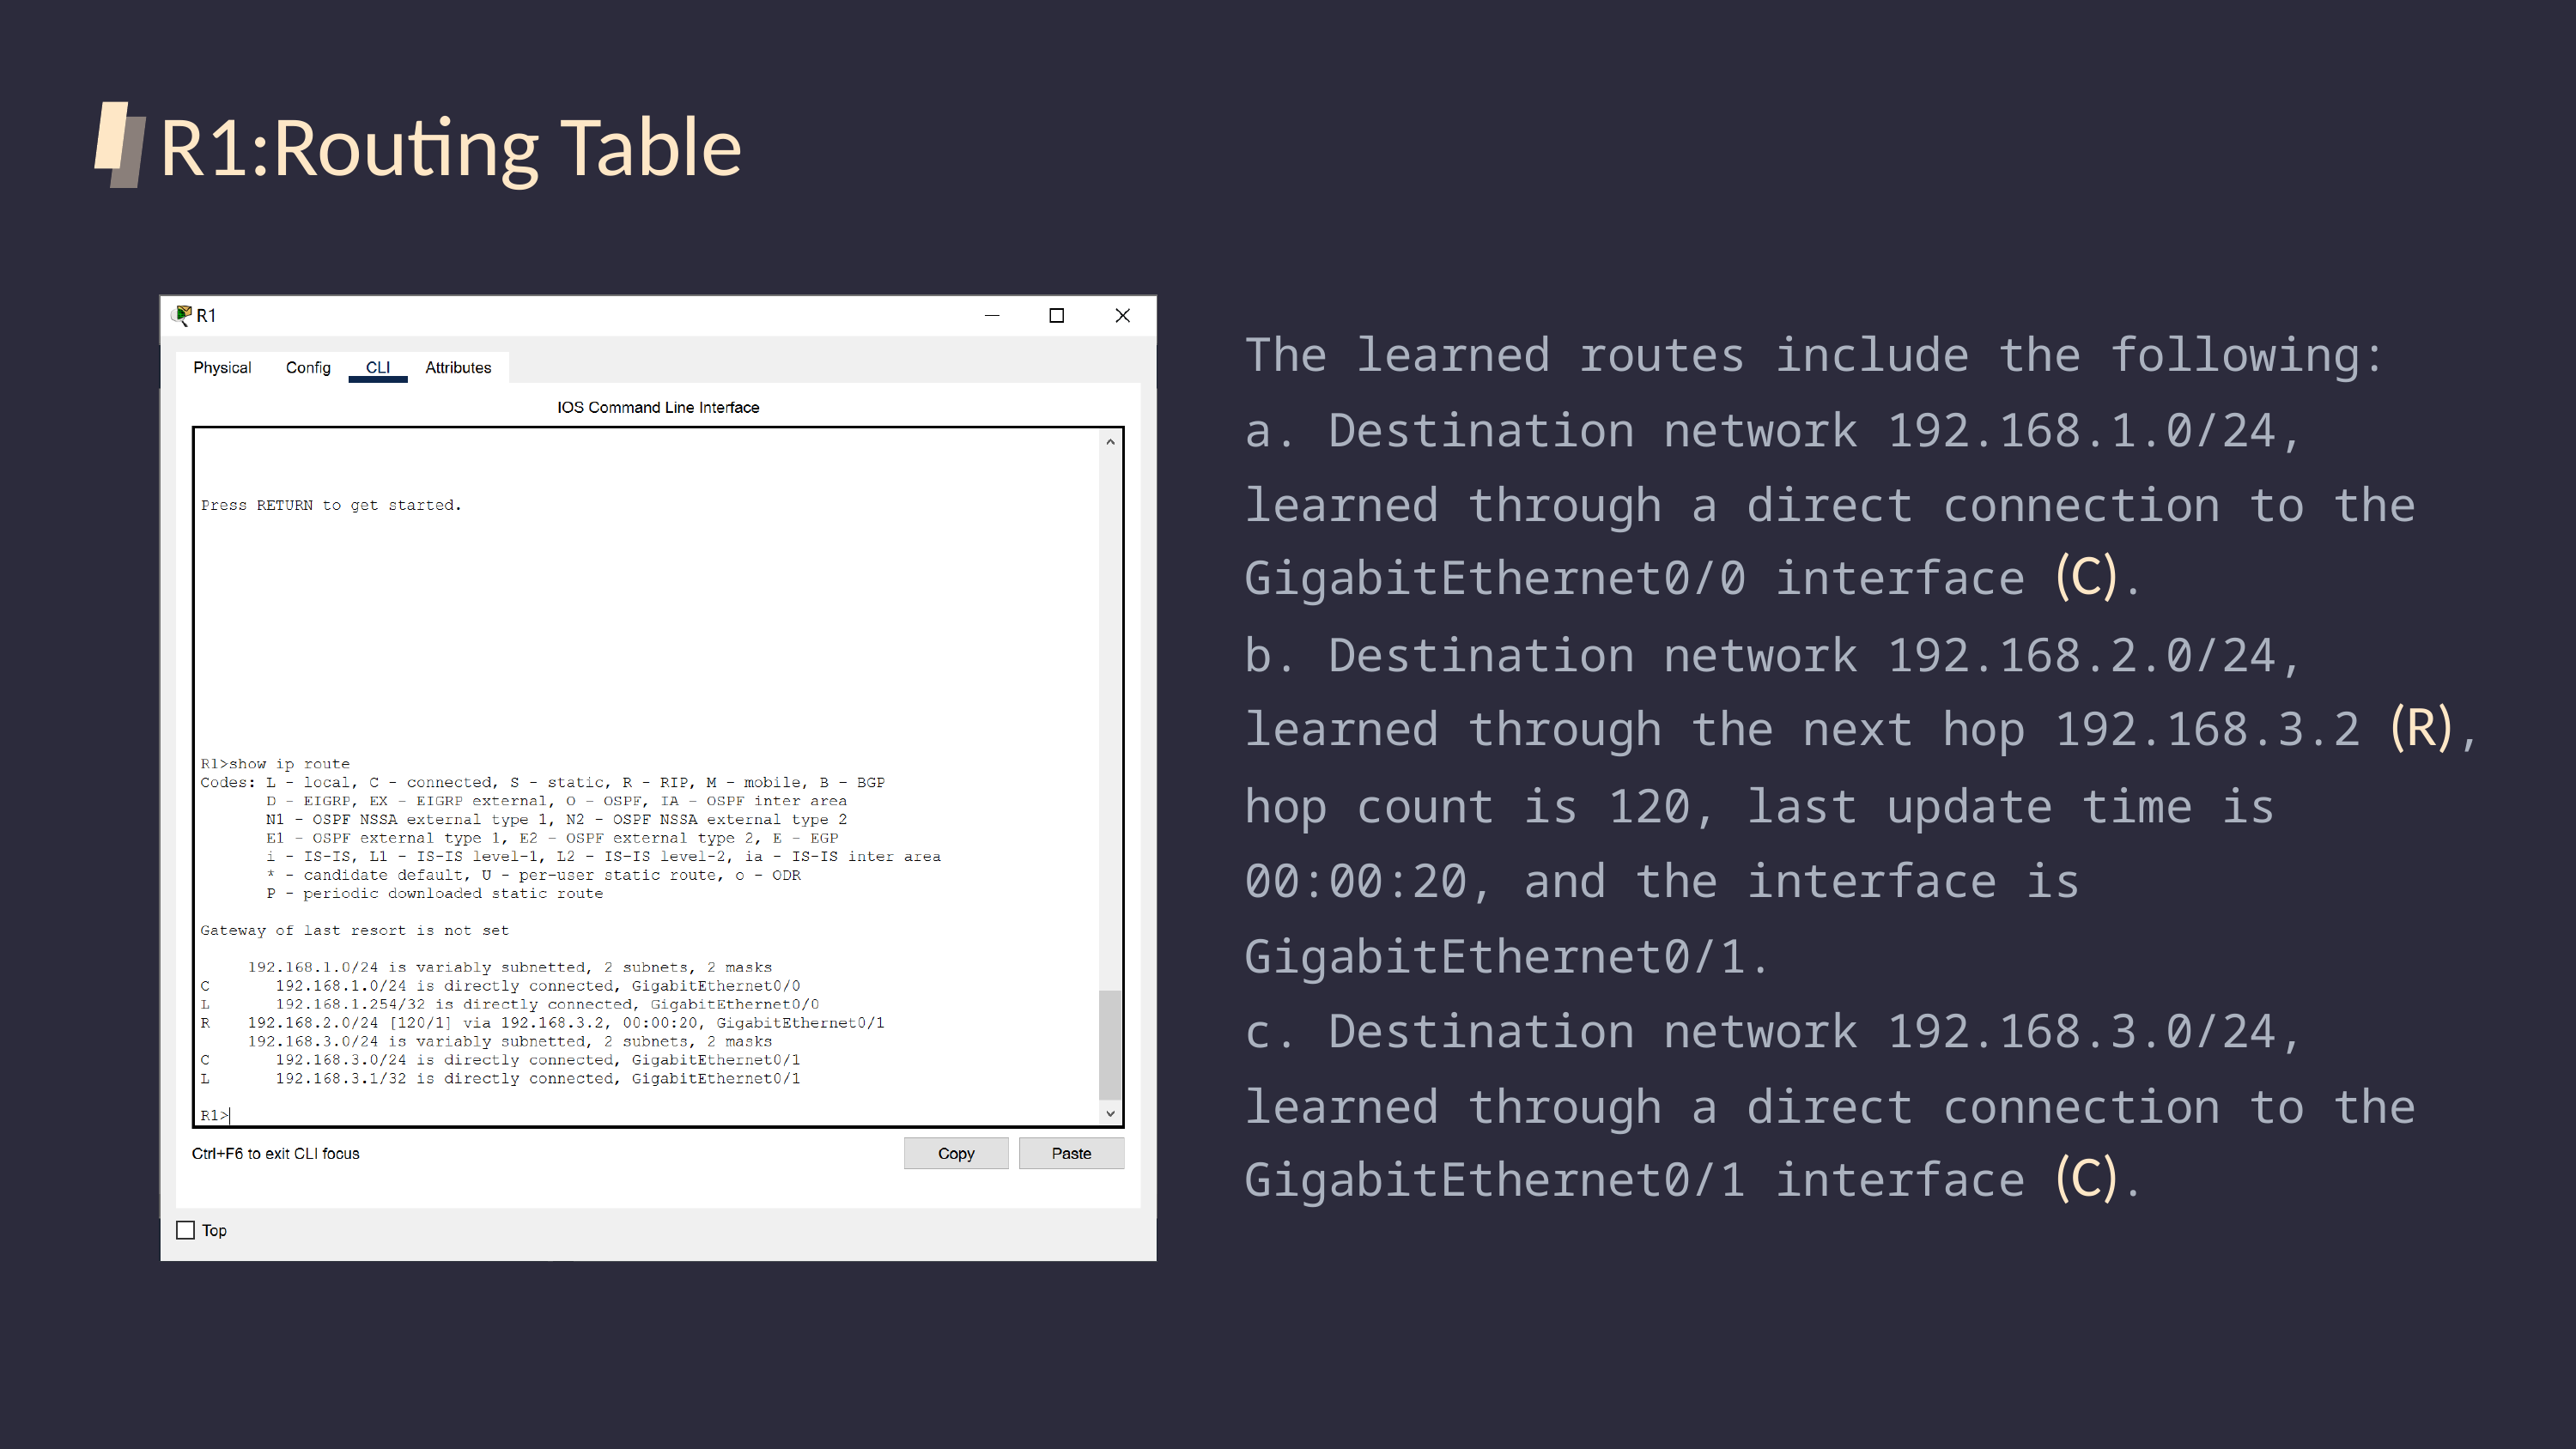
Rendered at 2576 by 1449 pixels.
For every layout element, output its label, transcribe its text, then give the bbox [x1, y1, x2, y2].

text_box The learned routes include the following: a. Destination network 192.168.1.0/24, learned through a direct connection to the GigabitEthernet0/0 interface (C). b. Destination network 192.168.2.0/24, learned through the next hop 192.168.3.2 (R), hop count is 120, last update time is 00:00:20, and the interface is GigabitEthernet0/1. c. Destination network 192.168.3.0/24, learned through a direct connection to the GigabitEthernet0/1 interface (C). [1244, 306, 2528, 1254]
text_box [94, 101, 147, 188]
text_box R1:Routing Table [159, 80, 771, 193]
picture [159, 294, 1157, 1262]
